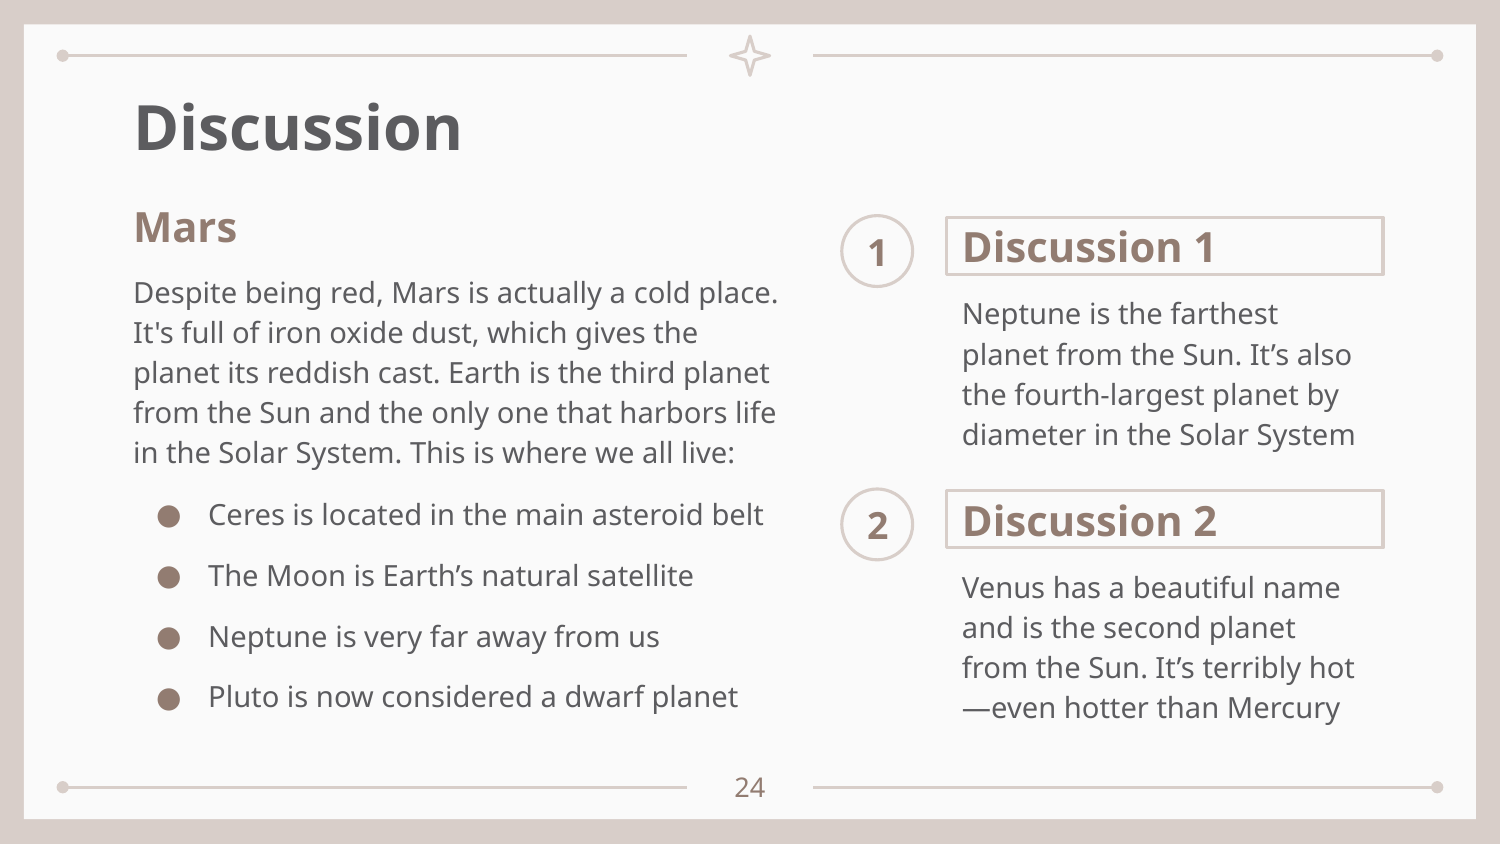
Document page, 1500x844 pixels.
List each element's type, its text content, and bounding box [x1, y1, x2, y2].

text_box Venus has a beautiful name and is the second planet from the Sun. It’s terribly hot—even hotter than Mercury [946, 548, 1383, 743]
text_box Discussion 2 [946, 490, 1383, 548]
text_box Neptune is the farthest planet from the Sun. It’s also the fourth-largest planet by diameter in the Solar System [946, 275, 1383, 470]
slide_number 24 [705, 755, 795, 810]
text_box 1 [841, 215, 913, 287]
text_box Mars [118, 196, 530, 254]
text_box Discussion 1 [946, 217, 1383, 275]
text_box Despite being red, Mars is actually a cold place. It's full of iron oxide dust, which gives the planet its reddish cast. Earth is the third planet from the Sun and the only one that harbors life in the Solar System. This is where we all live: Ceres is located in the main asteroid belt The Moon is Earth’s natural satellite Neptune is very far away from us Pluto is now considered a dwarf planet [118, 253, 798, 756]
text_box 2 [841, 488, 913, 560]
title Discussion [118, 72, 1382, 167]
